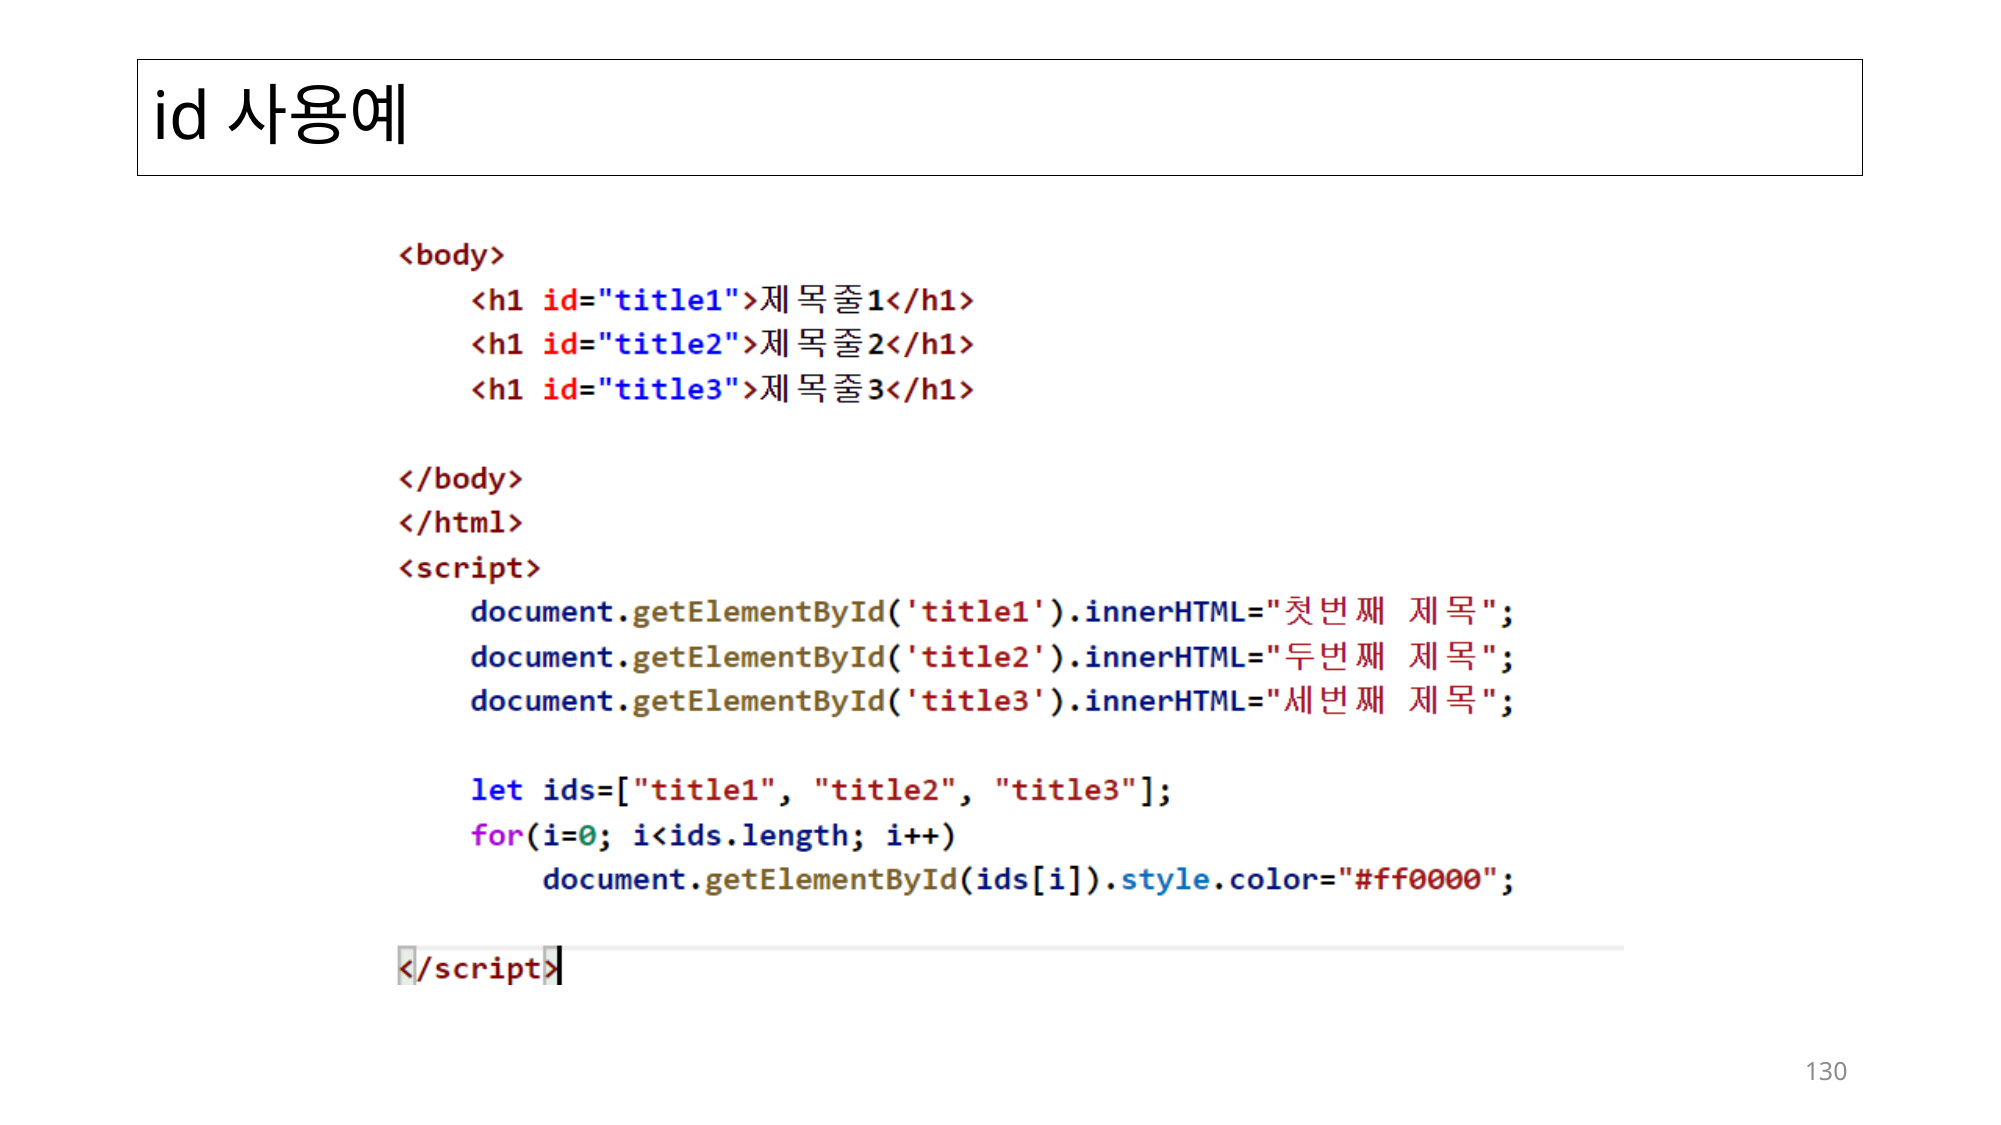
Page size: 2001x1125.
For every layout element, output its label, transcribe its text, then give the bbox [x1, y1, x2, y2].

title id사용예 [137, 59, 1863, 176]
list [376, 226, 1624, 985]
slide_number 130 [1412, 1042, 1863, 1103]
